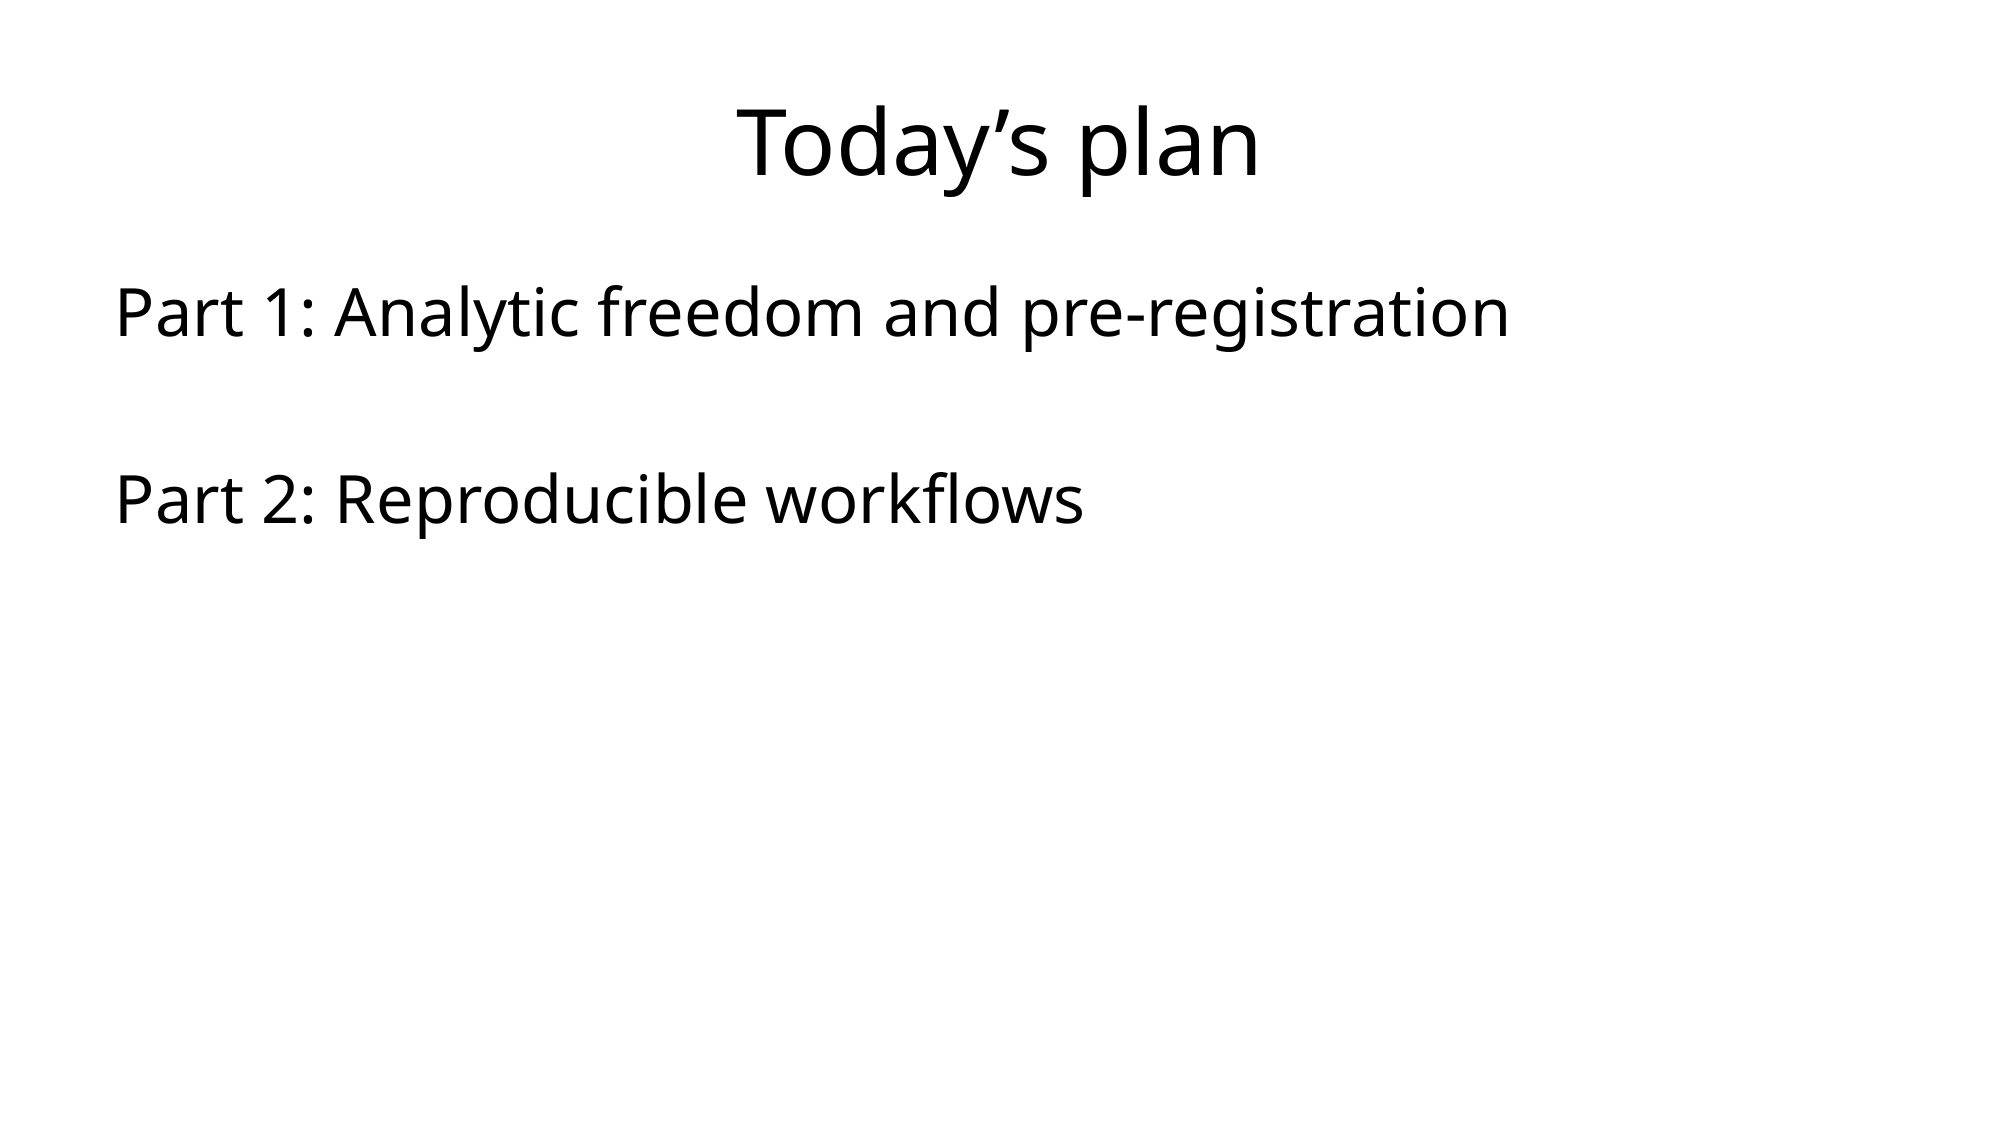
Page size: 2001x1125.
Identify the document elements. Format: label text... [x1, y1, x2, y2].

list Part 1: Analytic freedom and pre-registration Part 2: Reproducible workflows [99, 262, 1900, 1005]
title Today’s plan [99, 45, 1900, 233]
